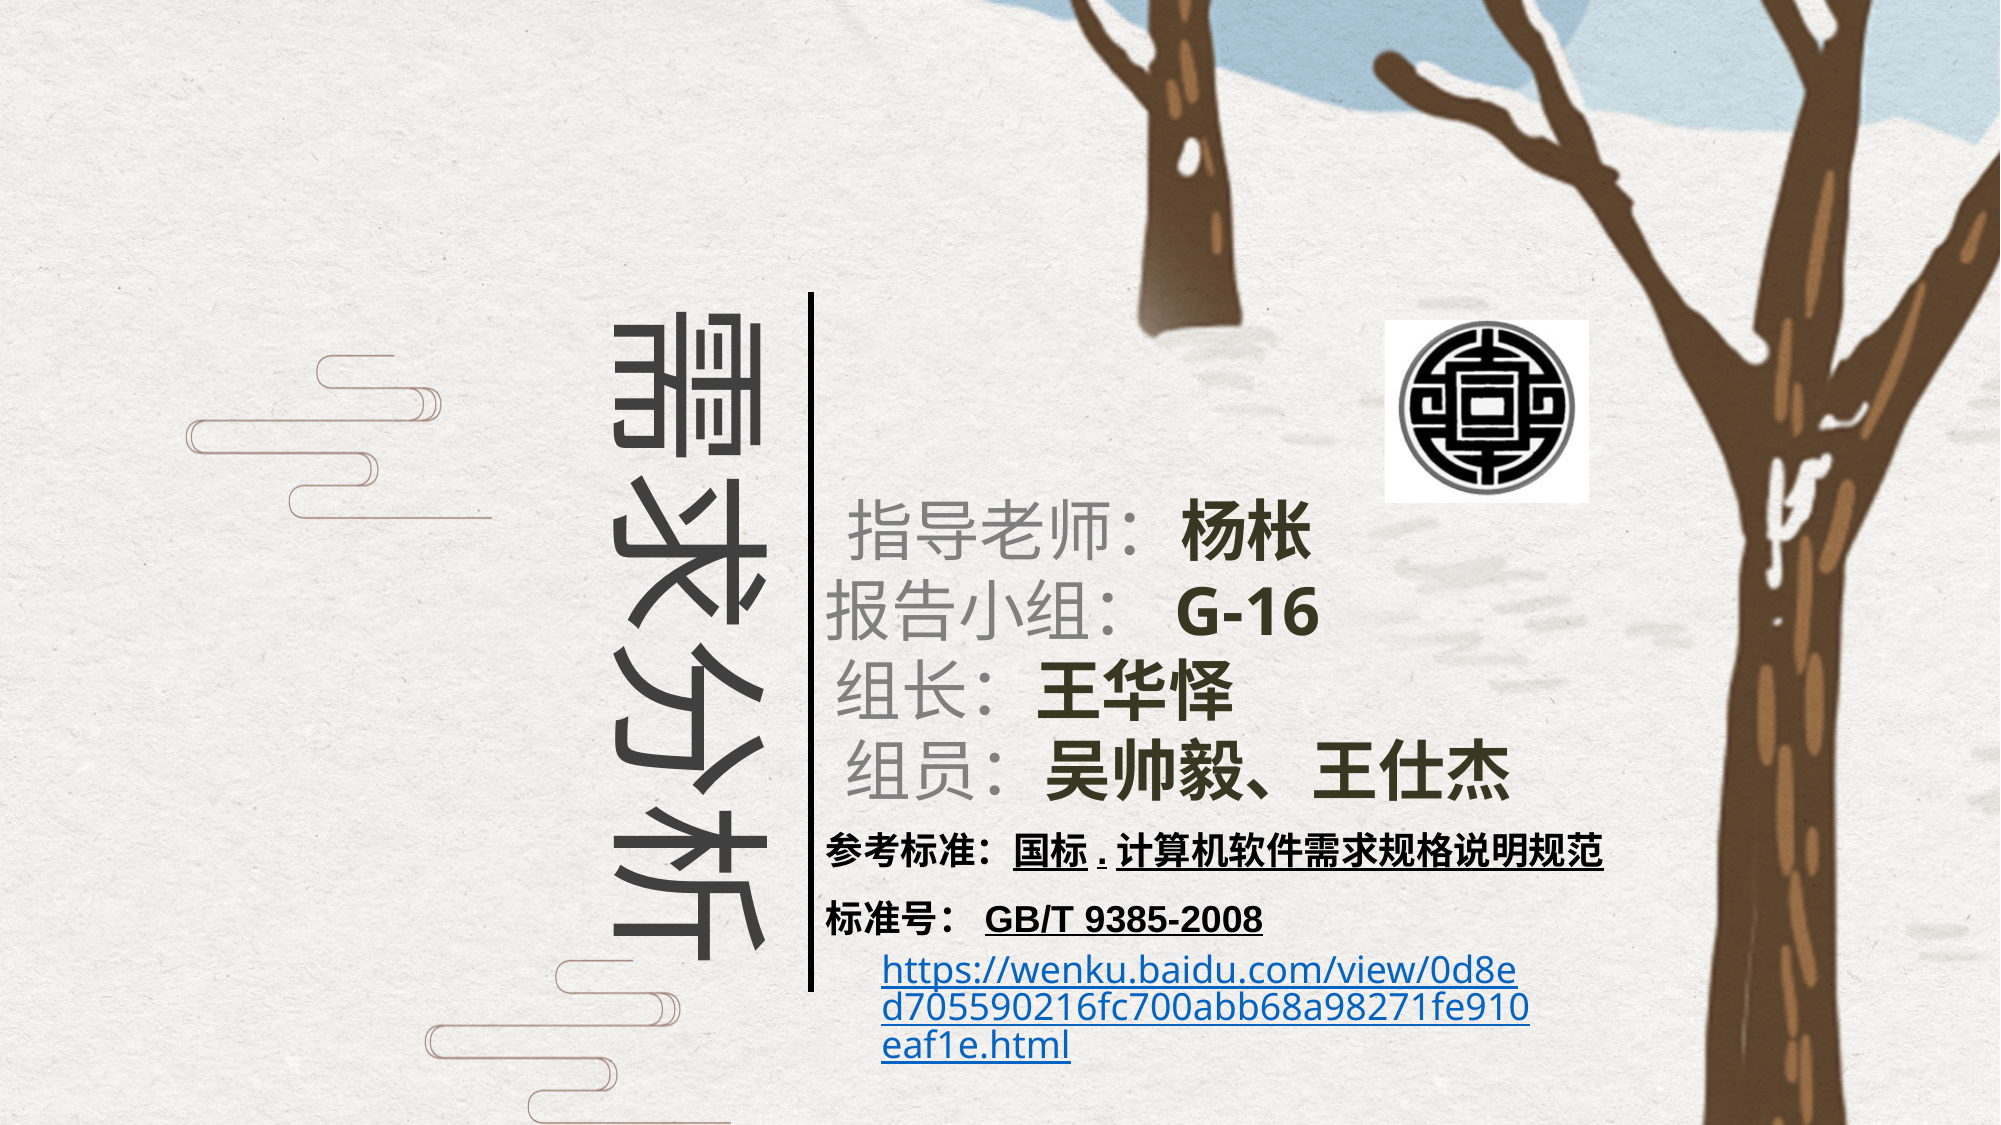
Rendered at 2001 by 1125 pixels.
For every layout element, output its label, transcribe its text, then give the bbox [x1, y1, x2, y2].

text_box 参考标准：国标.计算机软件需求规格说明规范 [811, 820, 1675, 880]
text_box 标准号：GB/T 9385-2008 [811, 887, 1303, 947]
text_box 指导老师：杨枨 报告小组：G-16 组长：王华怿 组员：吴帅毅、王仕杰 [811, 481, 1626, 817]
picture [0, 0, 2000, 1125]
text_box https://wenku.baidu.com/view/0d8ed705590216fc700abb68a98271fe910eaf1e.html [816, 938, 1554, 1005]
text_box 指导老师：杨枨 报告小组：G-16 组长：王华怿 组员：吴帅毅、王仕杰 [338, 481, 810, 817]
text_box 需求分析 [577, 817, 851, 1069]
text_box 需求分析 [577, 286, 851, 481]
